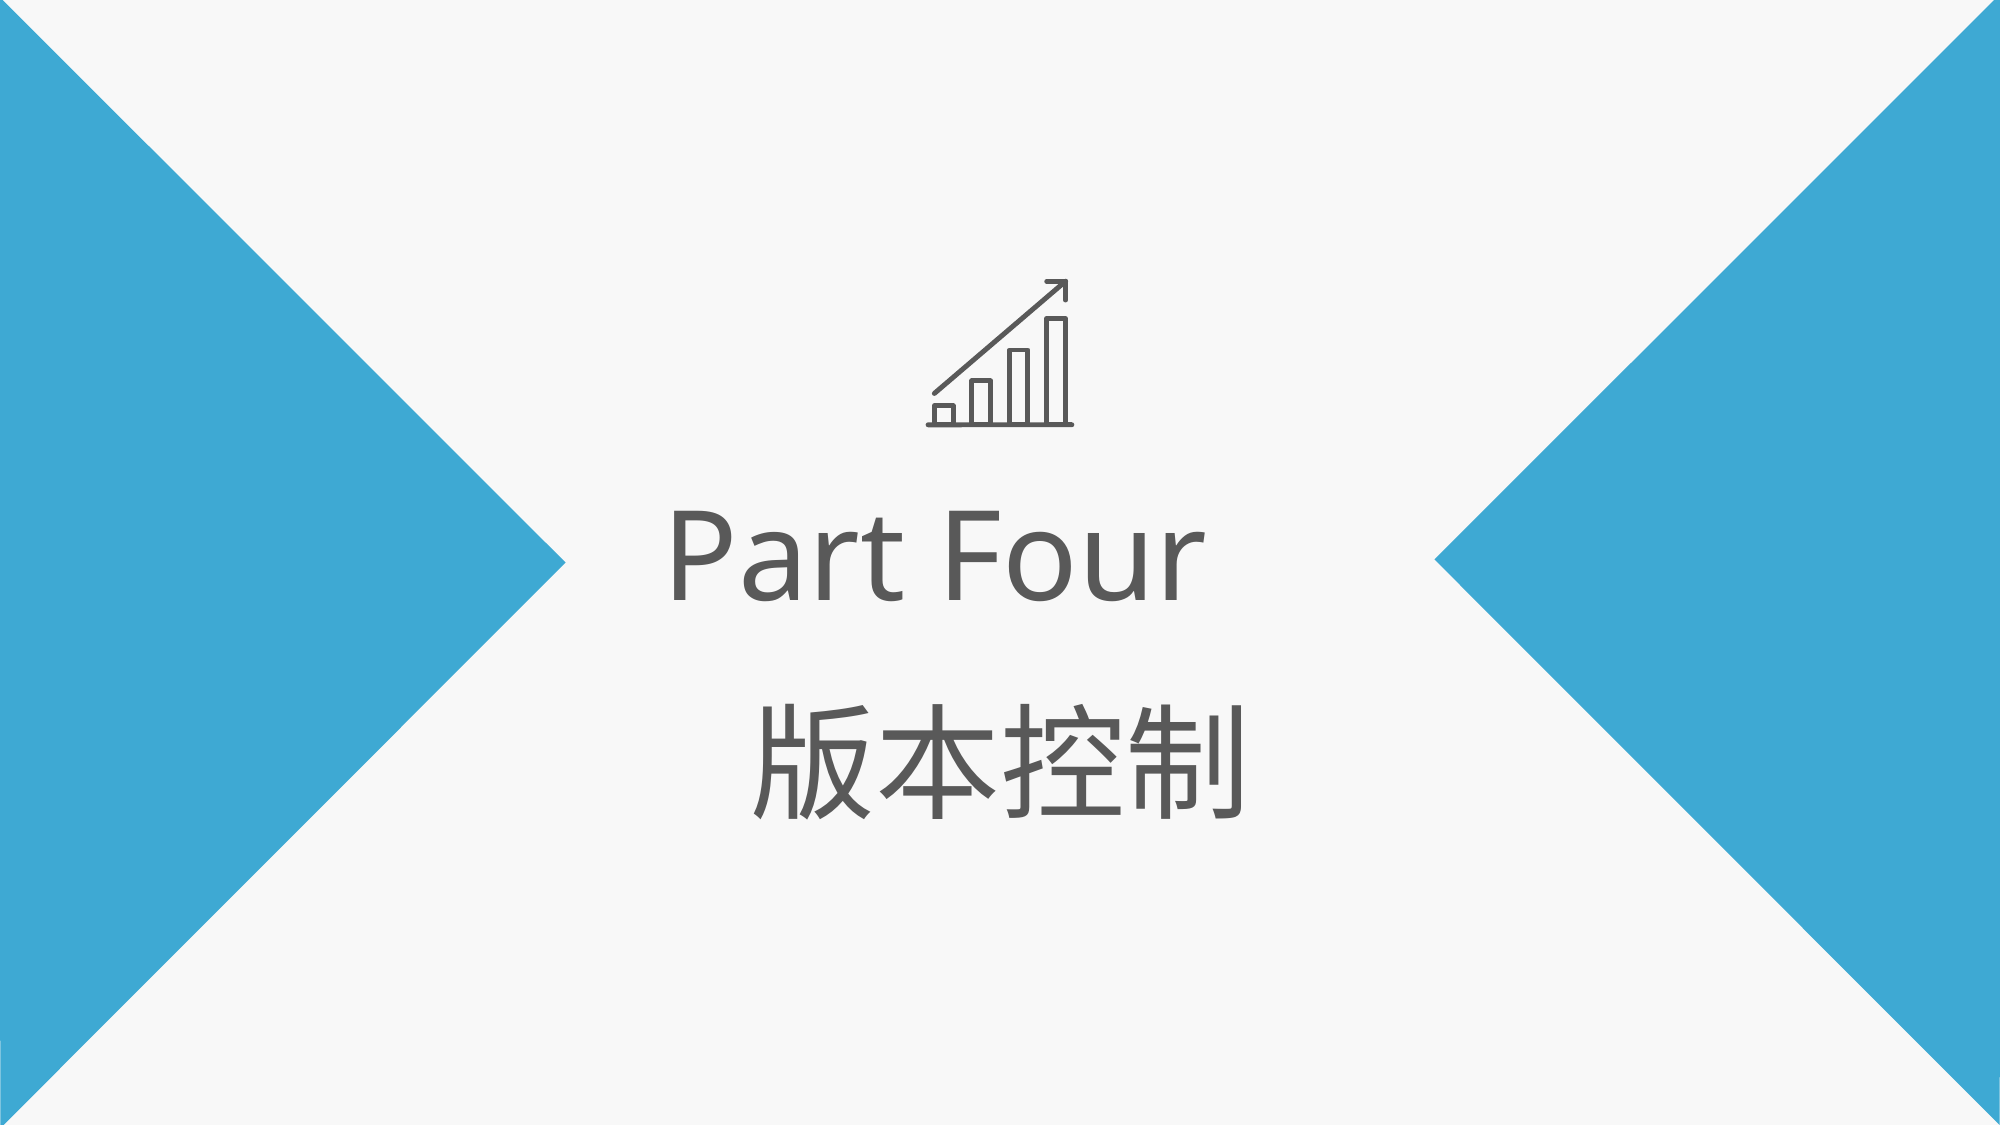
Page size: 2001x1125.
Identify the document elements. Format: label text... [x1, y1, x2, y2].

text_box Part Four [536, 467, 1464, 633]
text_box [928, 281, 1072, 425]
text_box 版本控制 [578, 677, 1422, 842]
text_box [1432, 0, 2000, 1125]
text_box [0, 0, 568, 1125]
